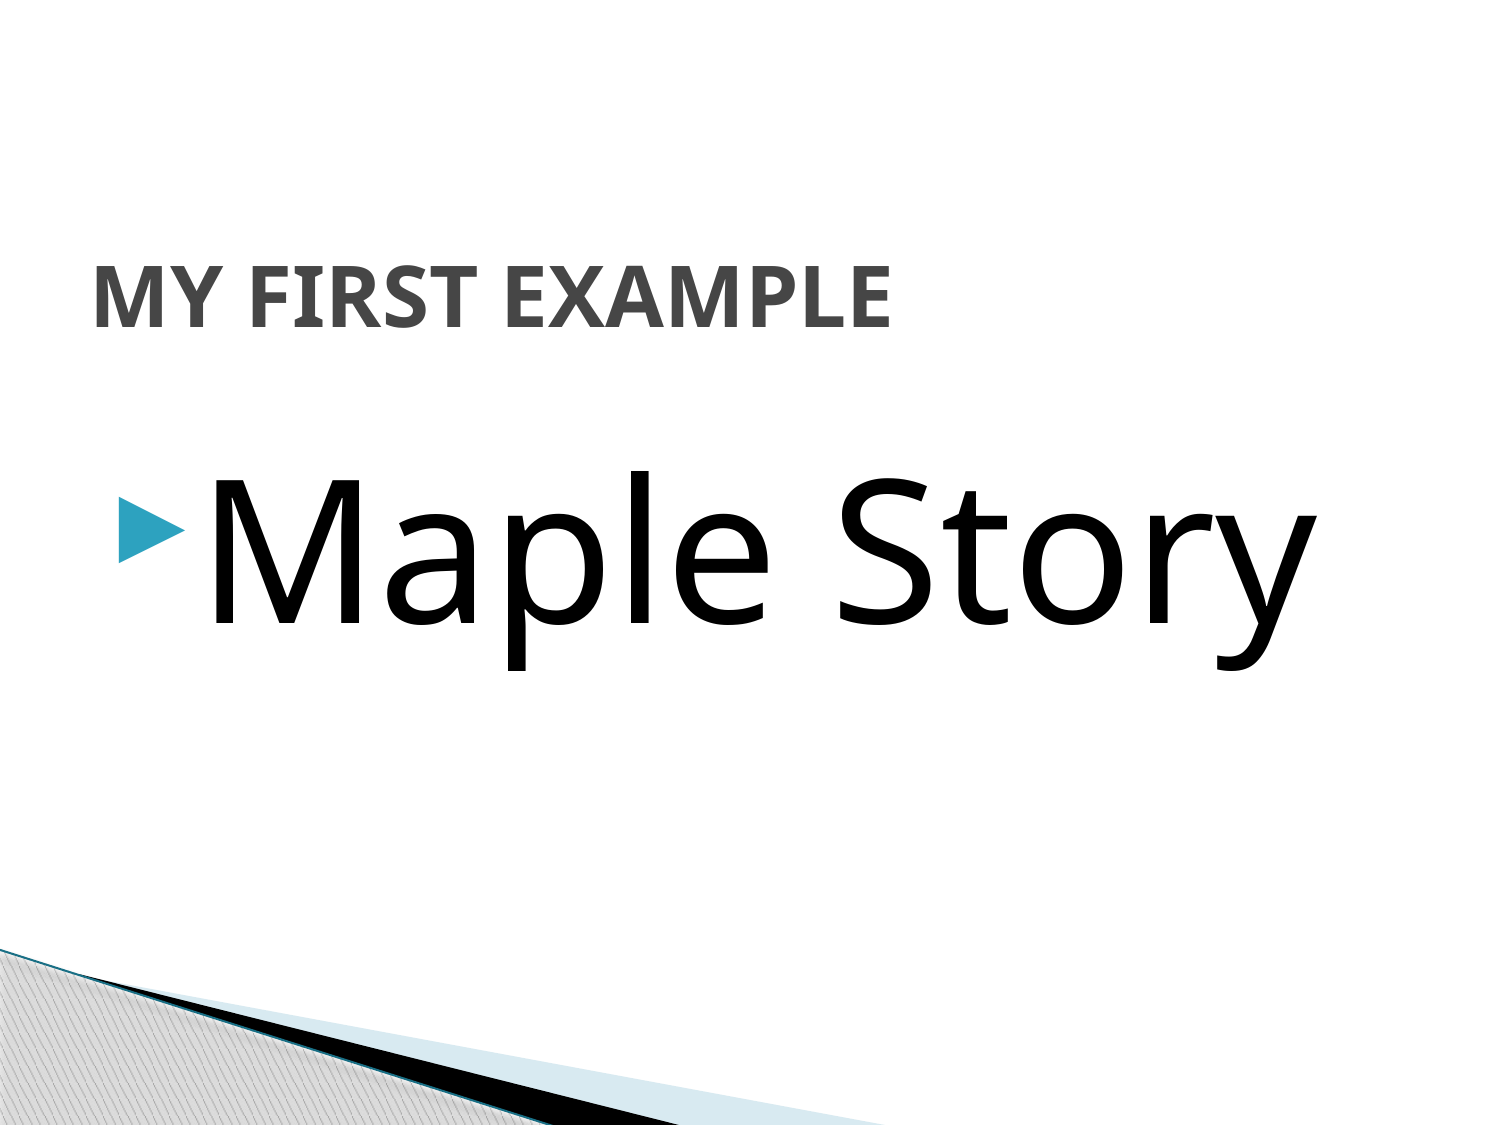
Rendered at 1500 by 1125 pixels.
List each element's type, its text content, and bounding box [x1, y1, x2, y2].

title MY FIRST EXAMPLE [75, 200, 1425, 388]
list Maple Story [75, 388, 1425, 986]
